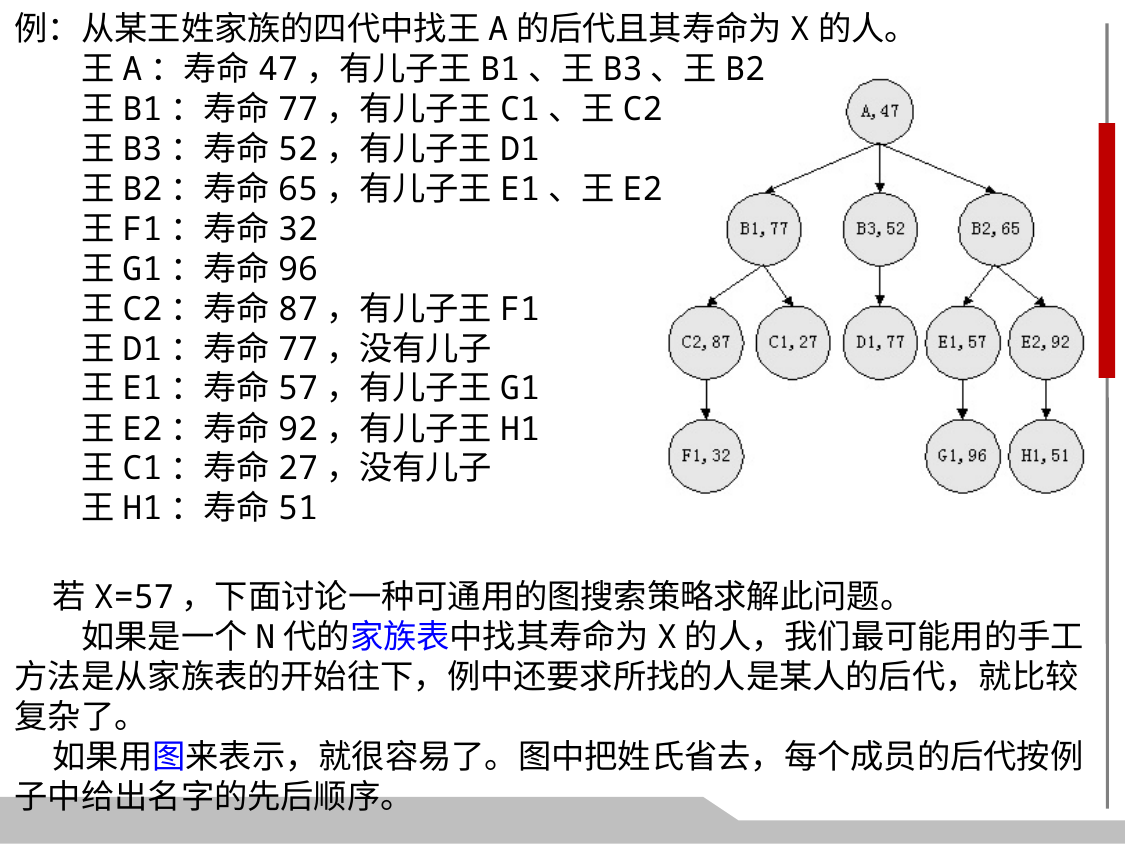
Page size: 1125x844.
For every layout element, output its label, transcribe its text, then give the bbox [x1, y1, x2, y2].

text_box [659, 67, 1087, 502]
text_box 例：从某王姓家族的四代中找王A的后代且其寿命为X的人。 王A：寿命47，有儿子王B1、王B3、王B2 王B1：寿命77，有儿子王C1、王C2 王B3：寿命52，有儿子王D1 王B2：寿命65，有儿子王E1、王E2 王F1：寿命32 王G1：寿命96 王C2：寿命87，有儿子王F1 王D1：寿命77，没有儿子 王E1：寿命57，有儿子王G1 王E2：寿命92，有儿子王H1 王C1：寿命27，没有儿子 王H1：寿命51 若X=57，下面讨论一种可通用的图搜索策略求解此问题。 如果是一个N代的家族表中找其寿命为X的人，我们最可能用的手工方法是从家族表的开始往下，例中还要求所找的人是某人的后代，就比较复杂了。 如果用图来表示，就很容易了。图中把姓氏省去，每个成员的后代按例子中给出名字的先后顺序。 [0, 0, 1125, 823]
